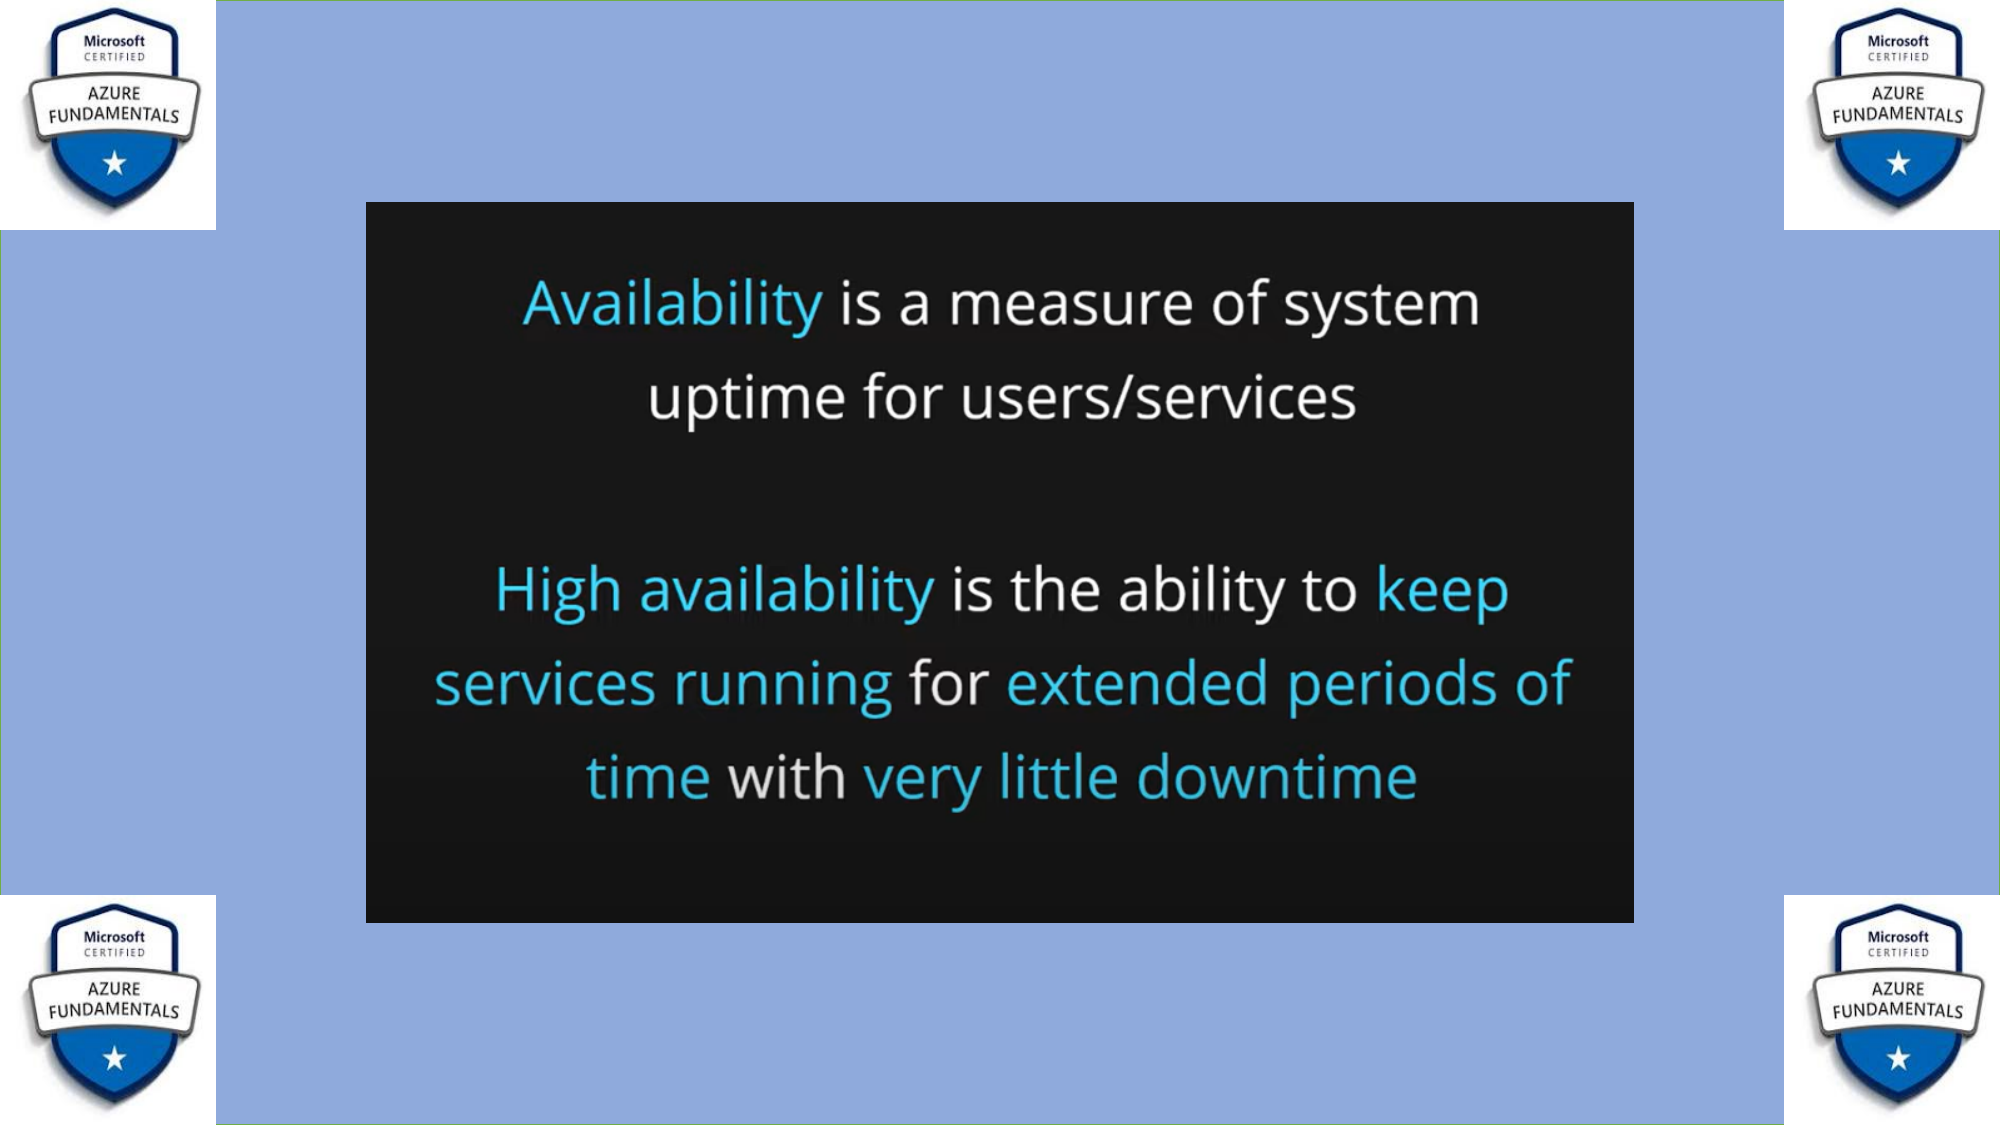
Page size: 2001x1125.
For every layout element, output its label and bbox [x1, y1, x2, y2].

text_box [0, 0, 2000, 1125]
picture [1784, 0, 2000, 230]
picture [0, 0, 216, 230]
picture [0, 895, 216, 1125]
picture [1784, 895, 2000, 1125]
picture [366, 202, 1634, 923]
